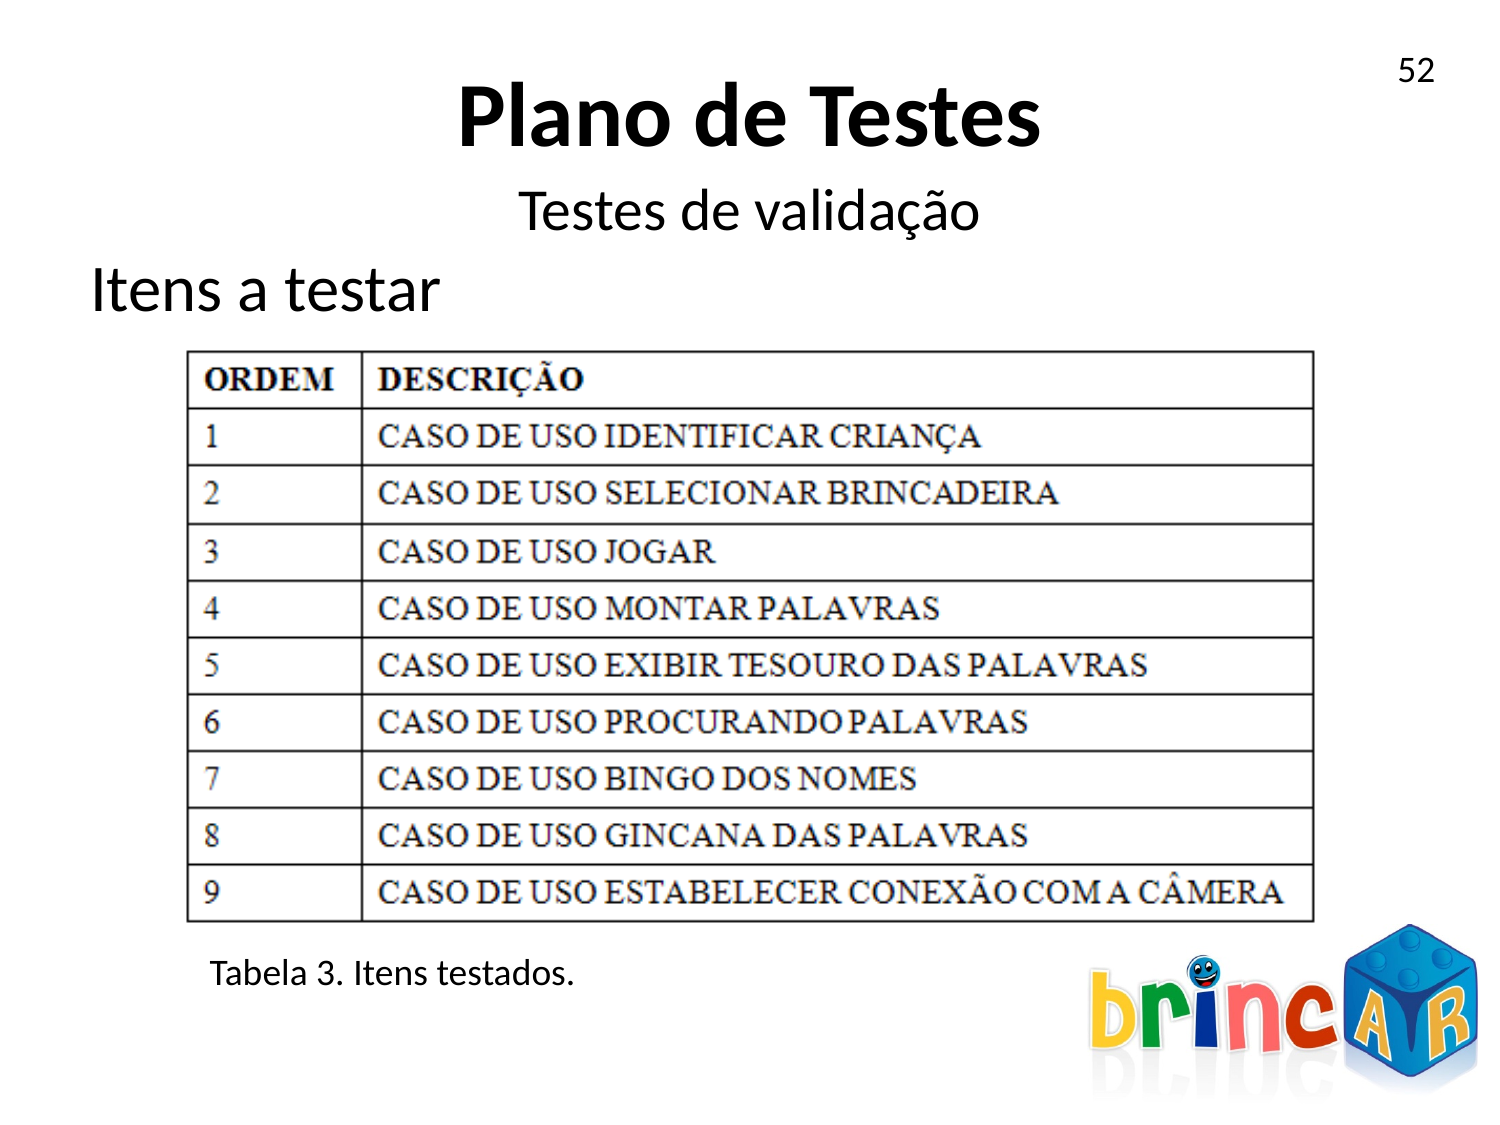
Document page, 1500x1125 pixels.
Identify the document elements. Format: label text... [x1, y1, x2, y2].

text_box Tabela 3. Itens testados. [194, 940, 1070, 1001]
title Plano de Testes [75, 45, 1425, 162]
list Itens a testar [75, 250, 1425, 925]
text_box Testes de validação [74, 162, 1425, 250]
picture [182, 347, 1478, 1125]
text_box 52 [1362, 37, 1450, 98]
